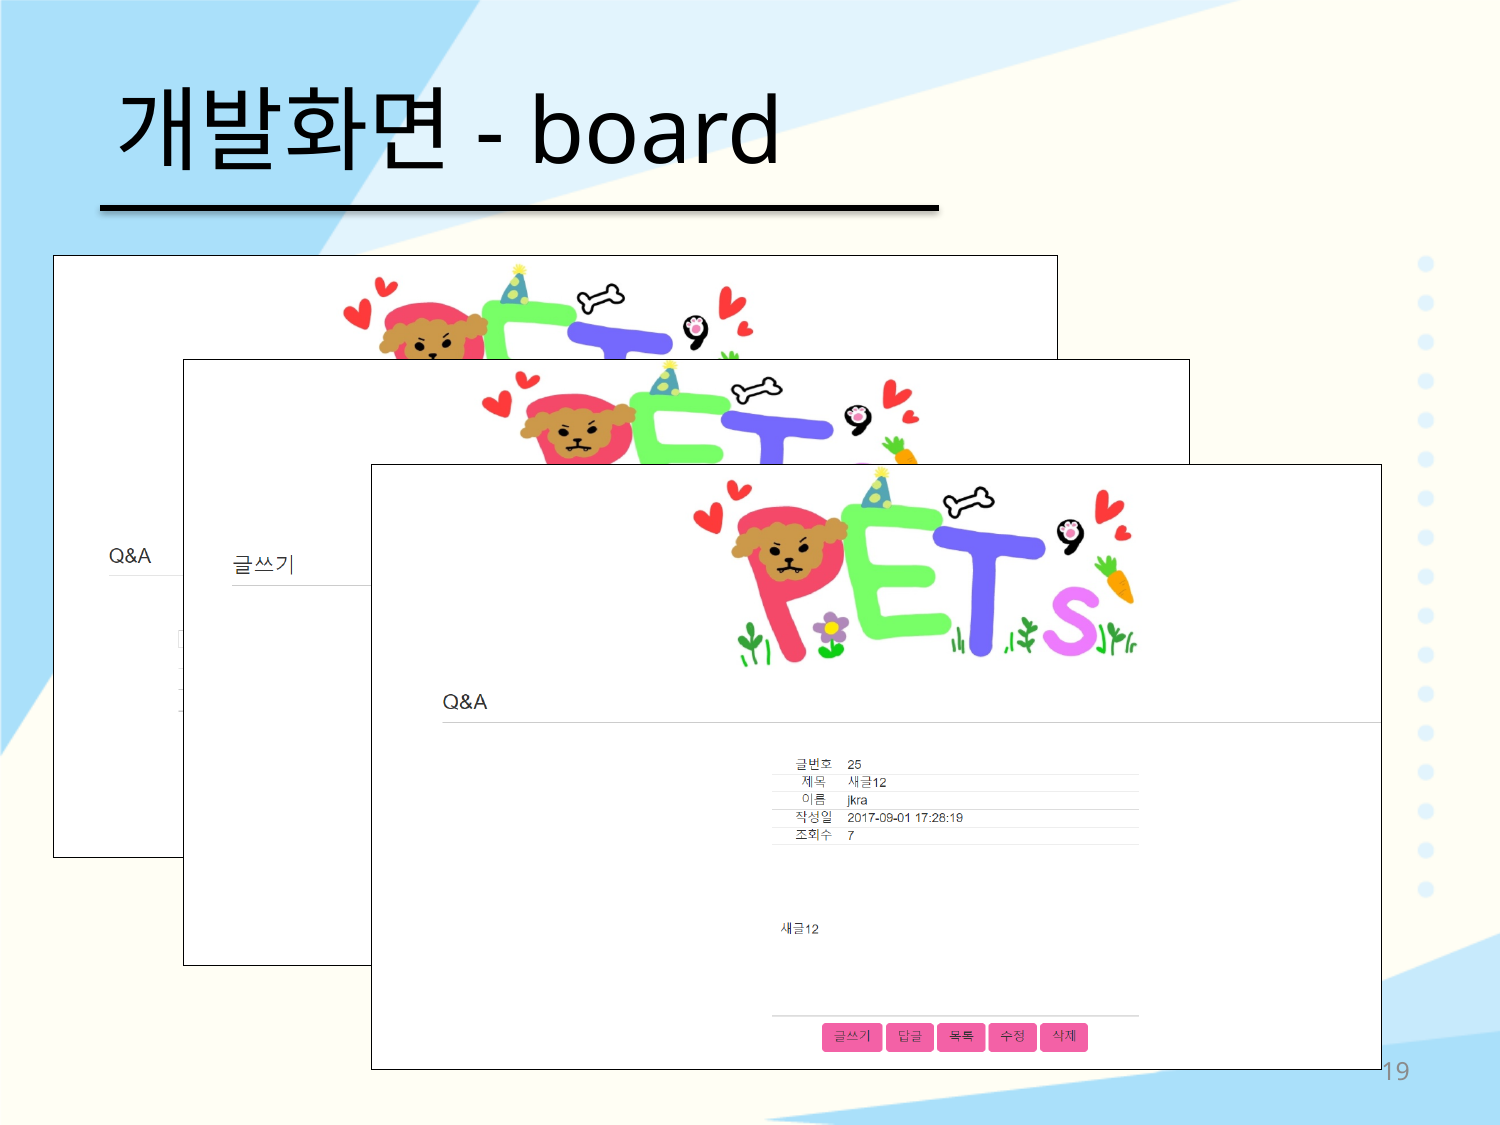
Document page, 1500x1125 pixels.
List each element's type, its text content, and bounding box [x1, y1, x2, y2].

title 개발화면- board [100, 45, 1071, 209]
picture [0, 0, 1500, 1125]
slide_number 19 [1074, 1042, 1425, 1103]
